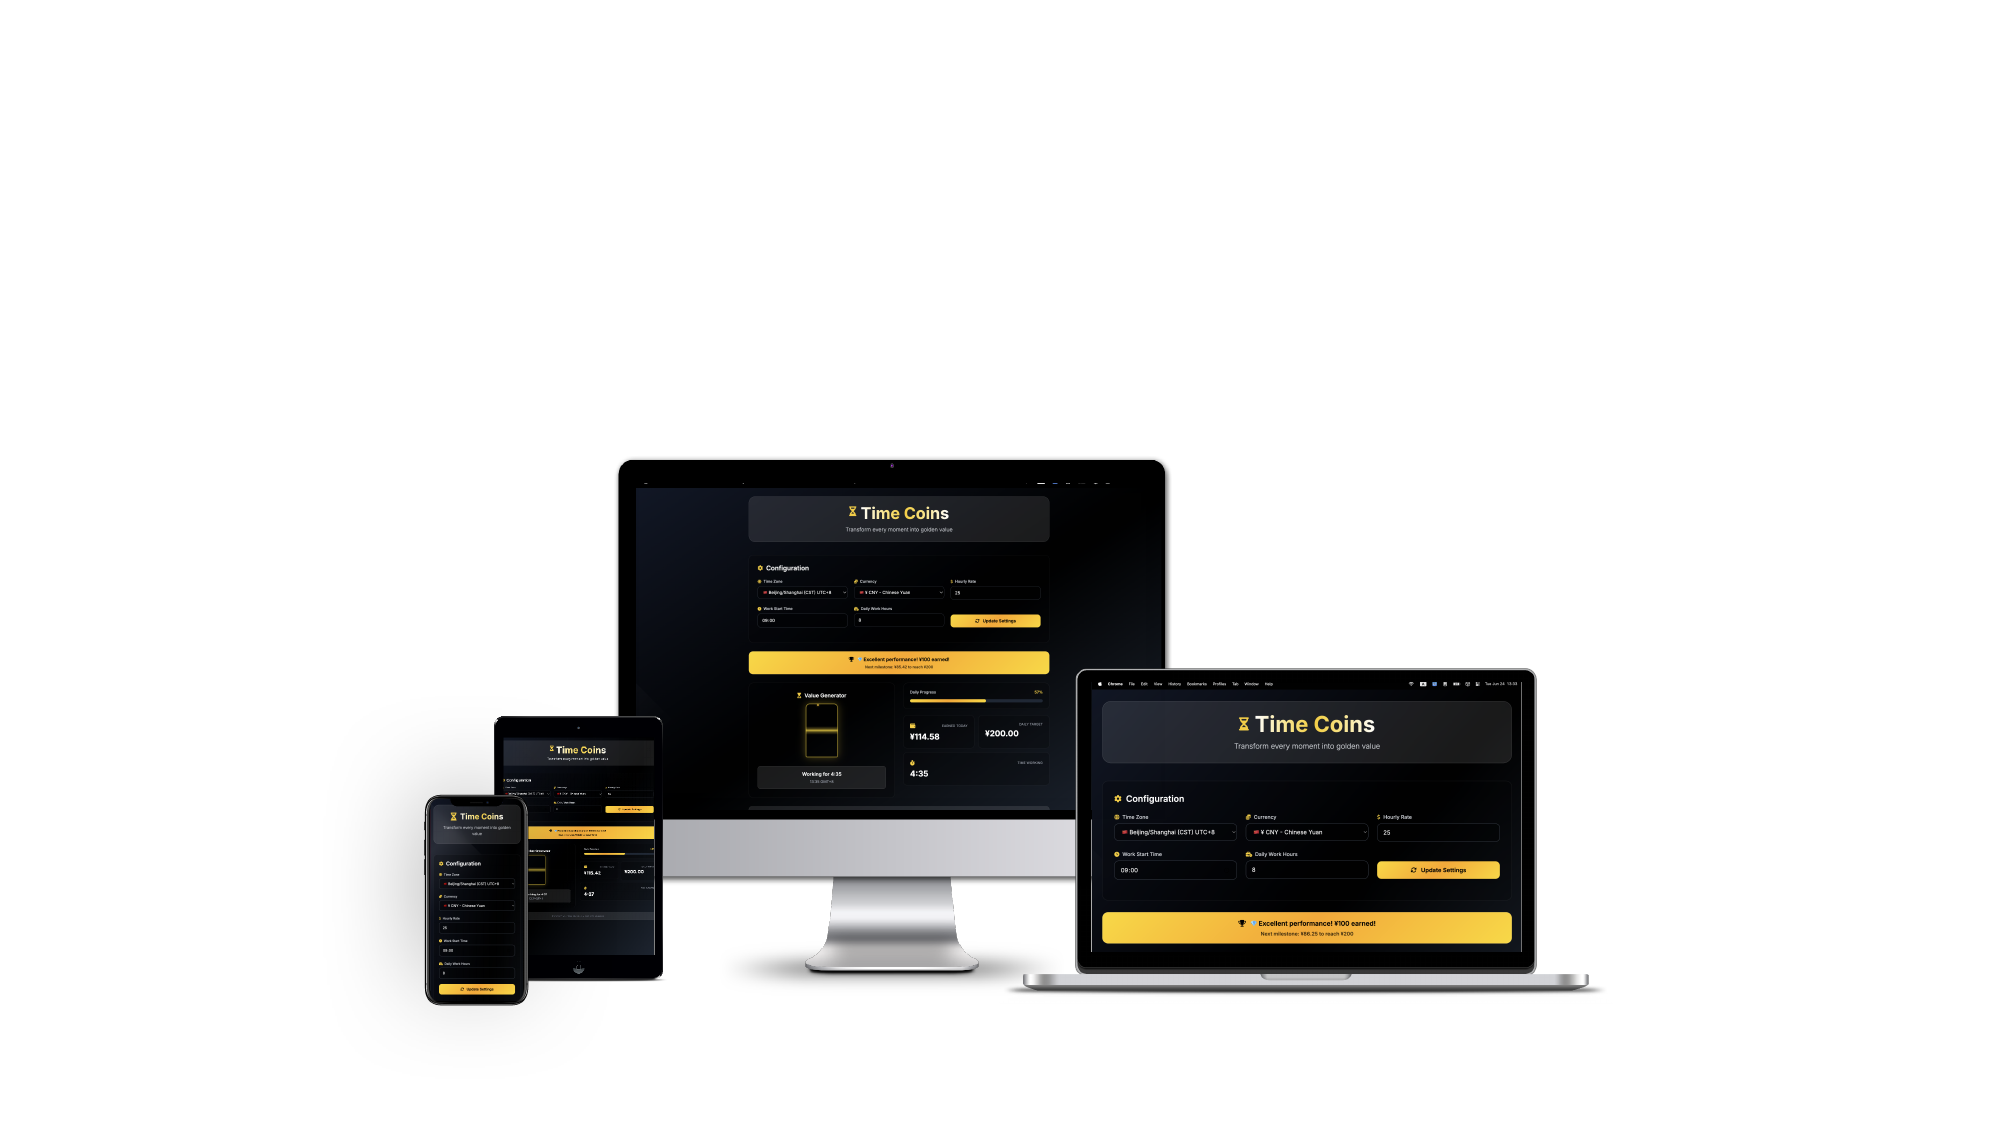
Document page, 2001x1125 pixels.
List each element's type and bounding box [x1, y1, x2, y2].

picture [419, 452, 1637, 1029]
